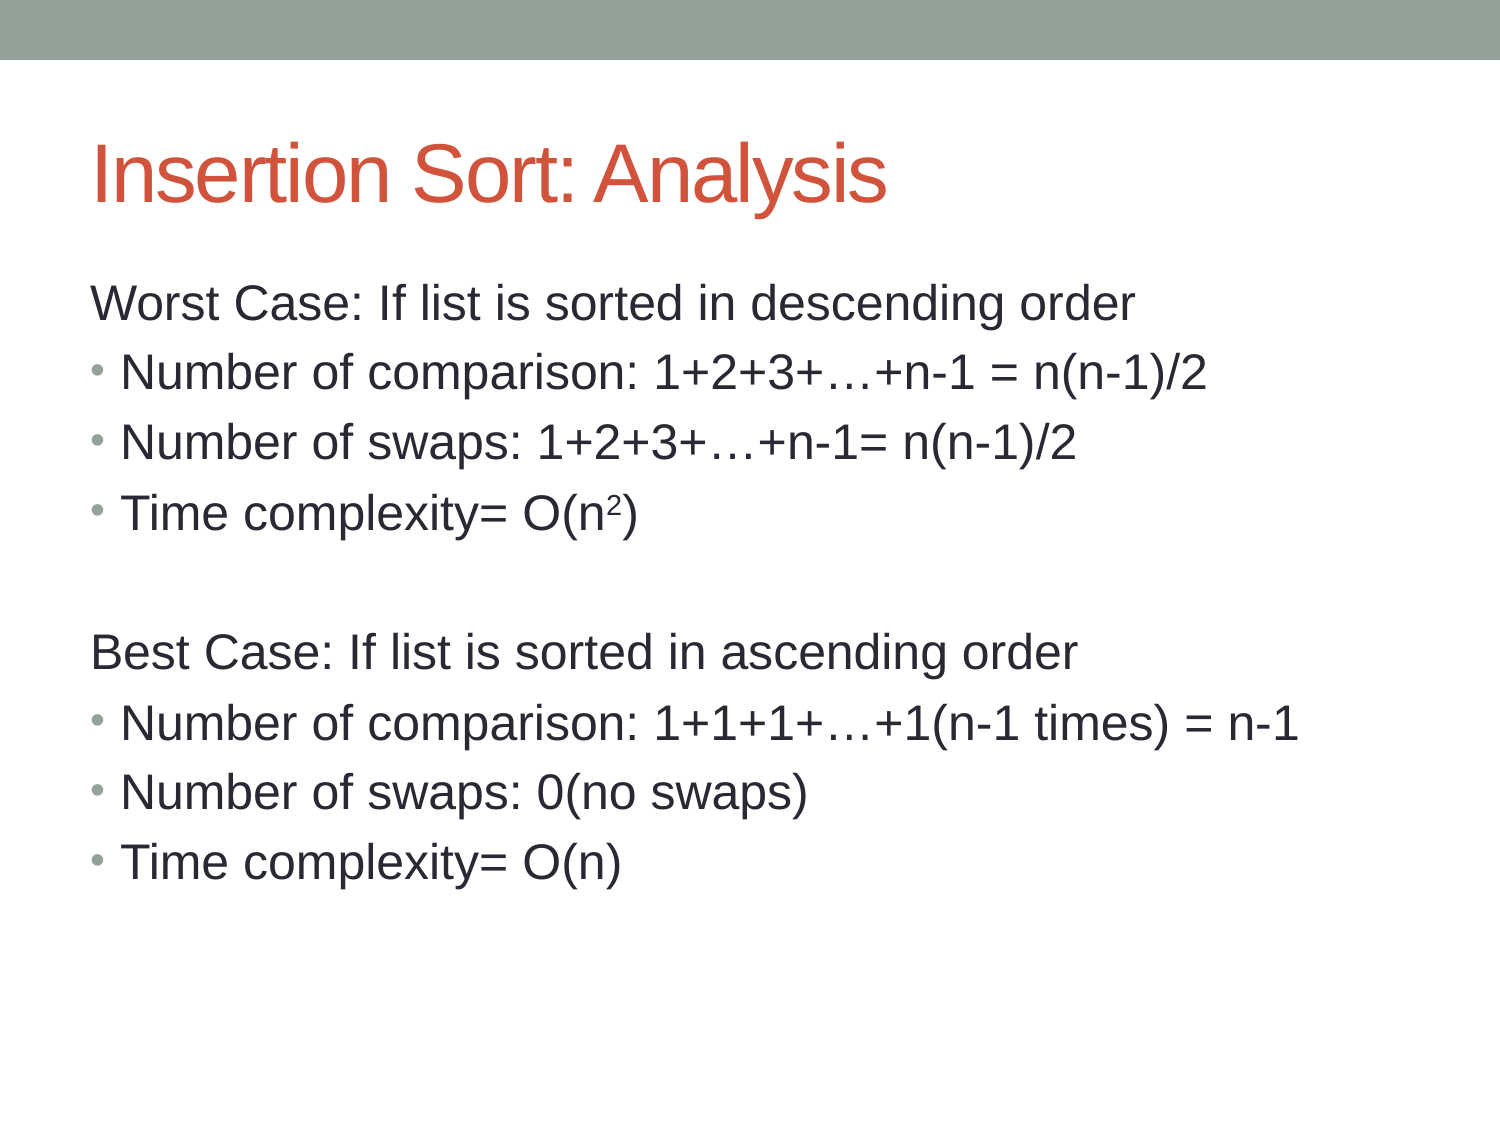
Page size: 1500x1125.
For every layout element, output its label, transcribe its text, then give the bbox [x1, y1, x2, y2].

title Insertion Sort: Analysis [75, 87, 1425, 250]
list Worst Case: If list is sorted in descending order Number of comparison: 1+2+3+…+n-1 = n(n-1)/2 Number of swaps: 1+2+3+…+n-1= n(n-1)/2 Time complexity= O(n2) Best Case: If list is sorted in ascending order Number of comparison: 1+1+1+…+1(n-1 times) = n-1 Number of swaps: 0(no swaps) Time complexity= O(n) [75, 262, 1425, 1063]
